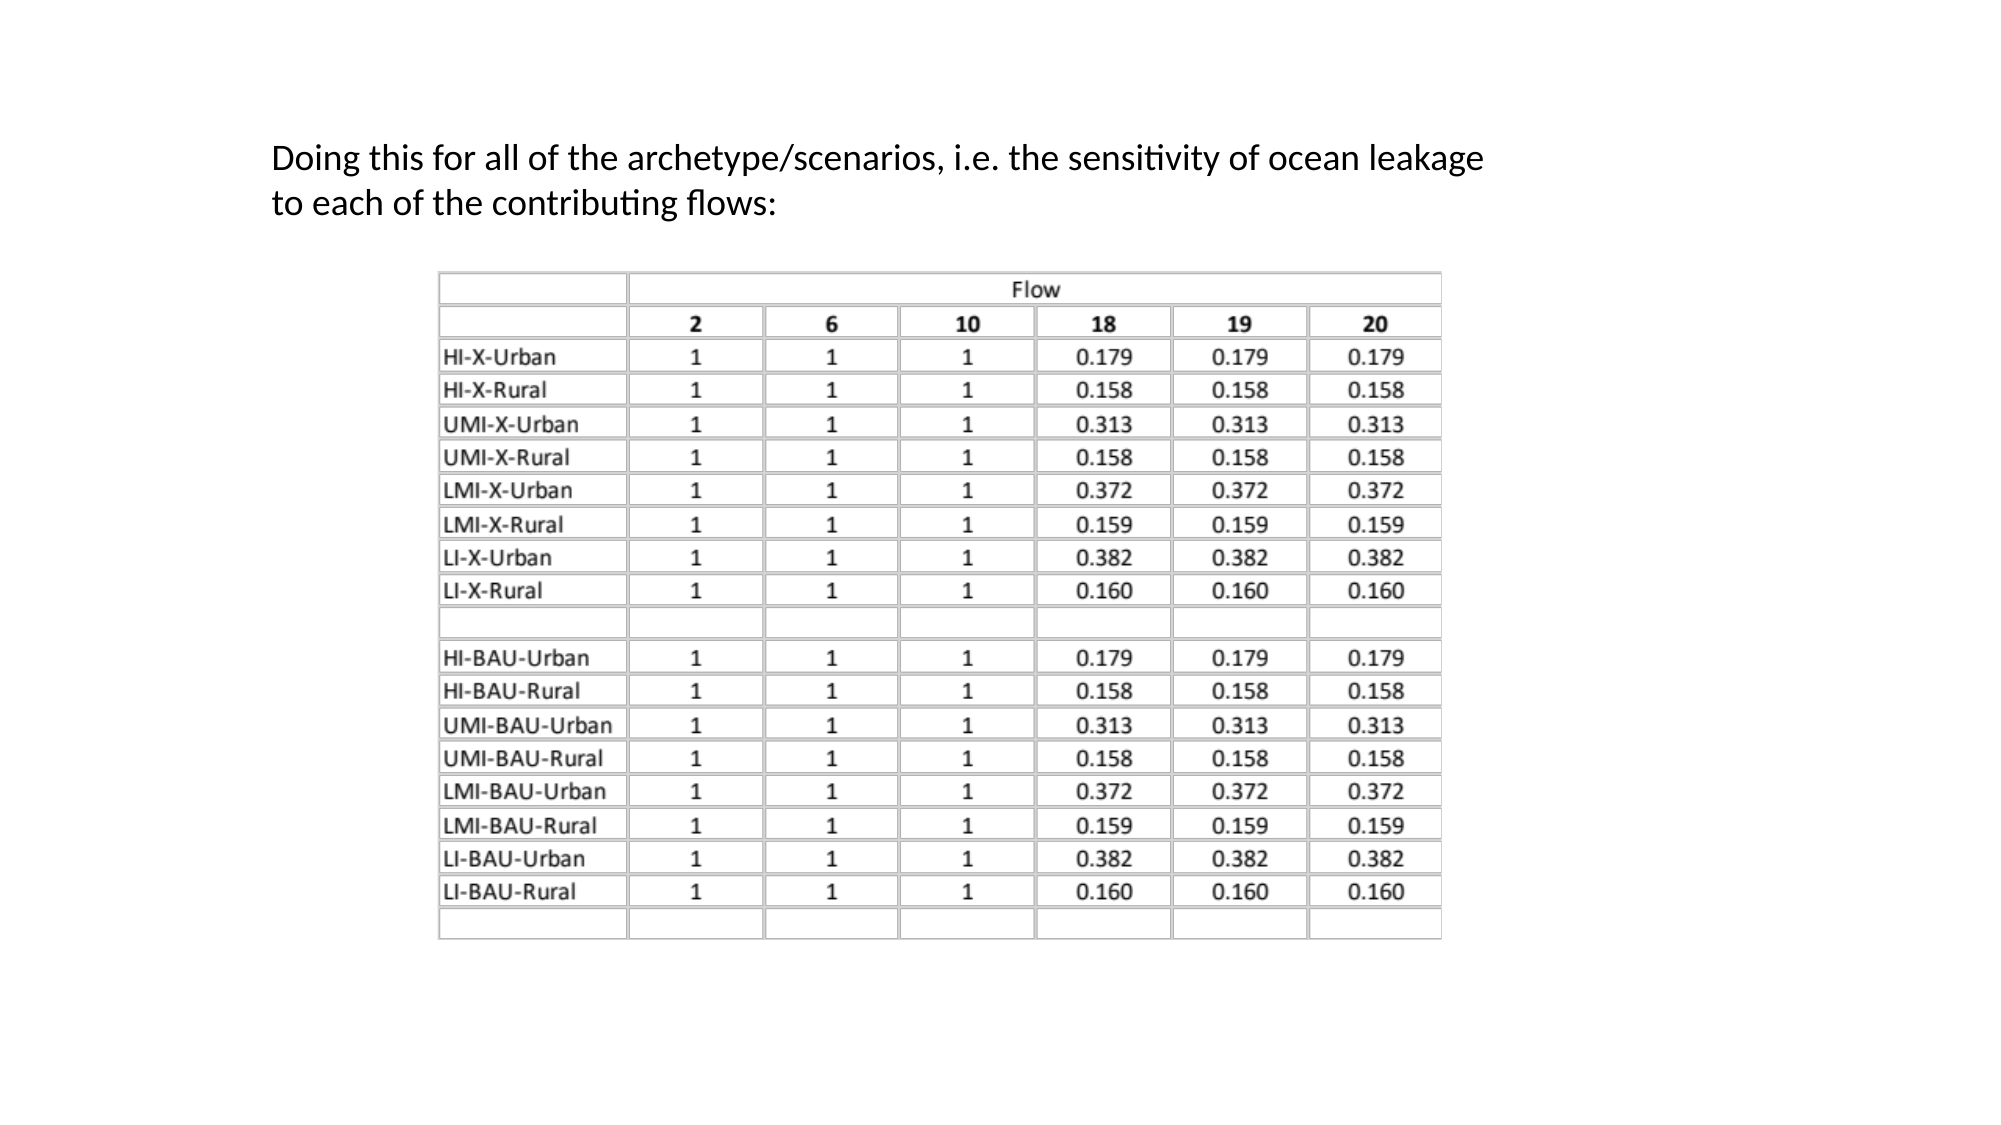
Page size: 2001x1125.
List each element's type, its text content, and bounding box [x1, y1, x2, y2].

text_box Doing this for all of the archetype/scenarios, i.e. the sensitivity of ocean leakage to each of the contributing flows: [256, 126, 1510, 231]
picture [437, 271, 1442, 940]
